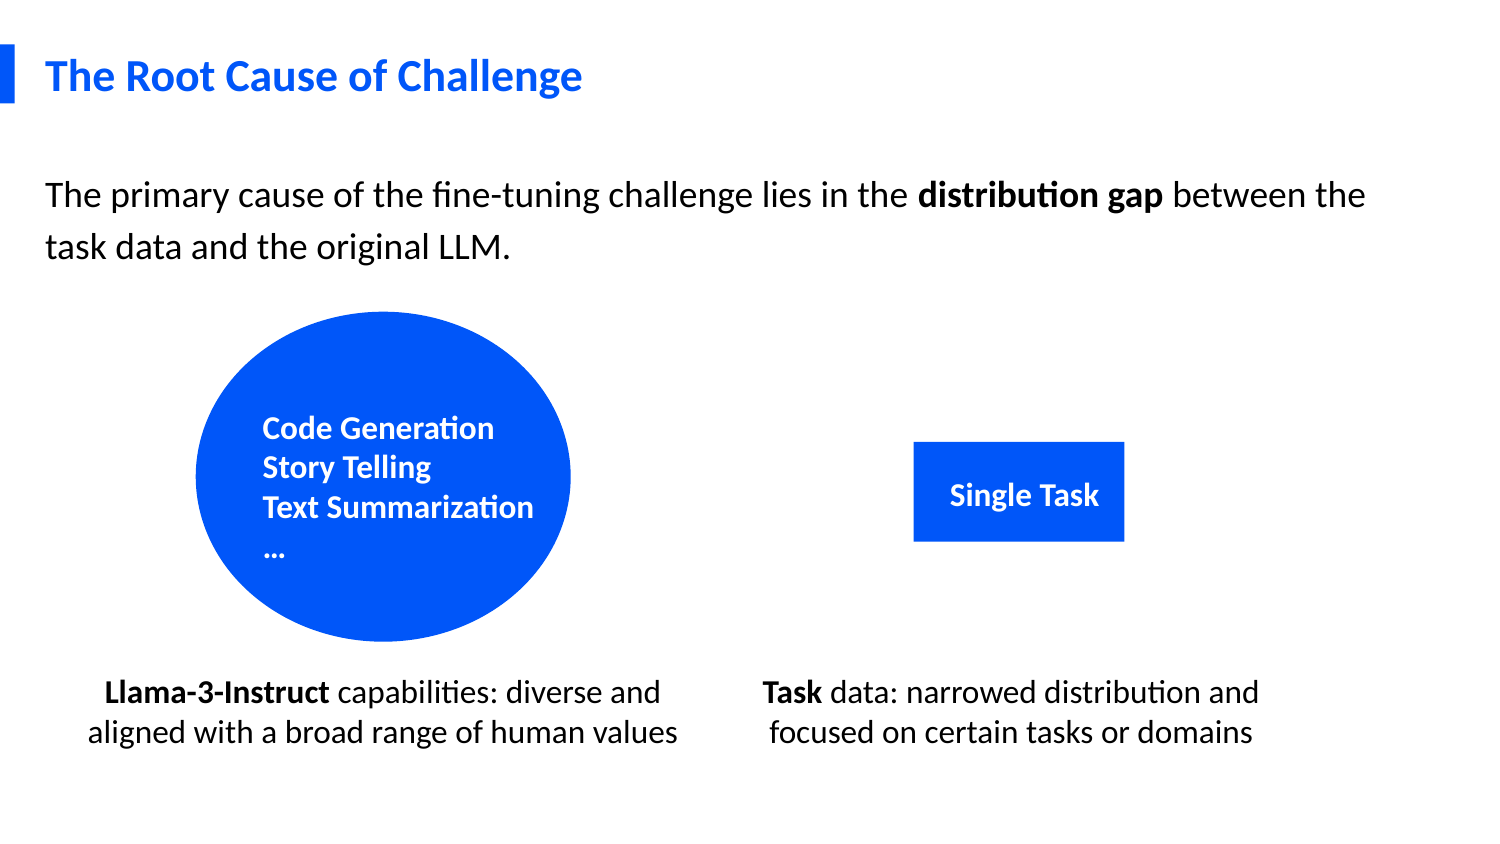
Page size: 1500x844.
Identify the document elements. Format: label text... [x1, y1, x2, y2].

title The Root Cause of Challenge [30, 30, 1428, 118]
text_box [913, 441, 1125, 542]
list The primary cause of the fine-tuning challenge lies in the distribution gap between the task data and the original LLM. [30, 148, 1428, 282]
text_box Llama-3-Instruct capabilities: diverse and aligned with a broad range of human values [53, 655, 714, 744]
text_box Single Task [934, 458, 1129, 525]
text_box Task data: narrowed distribution and focused on certain tasks or domains [721, 655, 1302, 744]
text_box Code Generation Story Telling Text Summarization … [247, 390, 569, 566]
text_box [195, 311, 543, 642]
